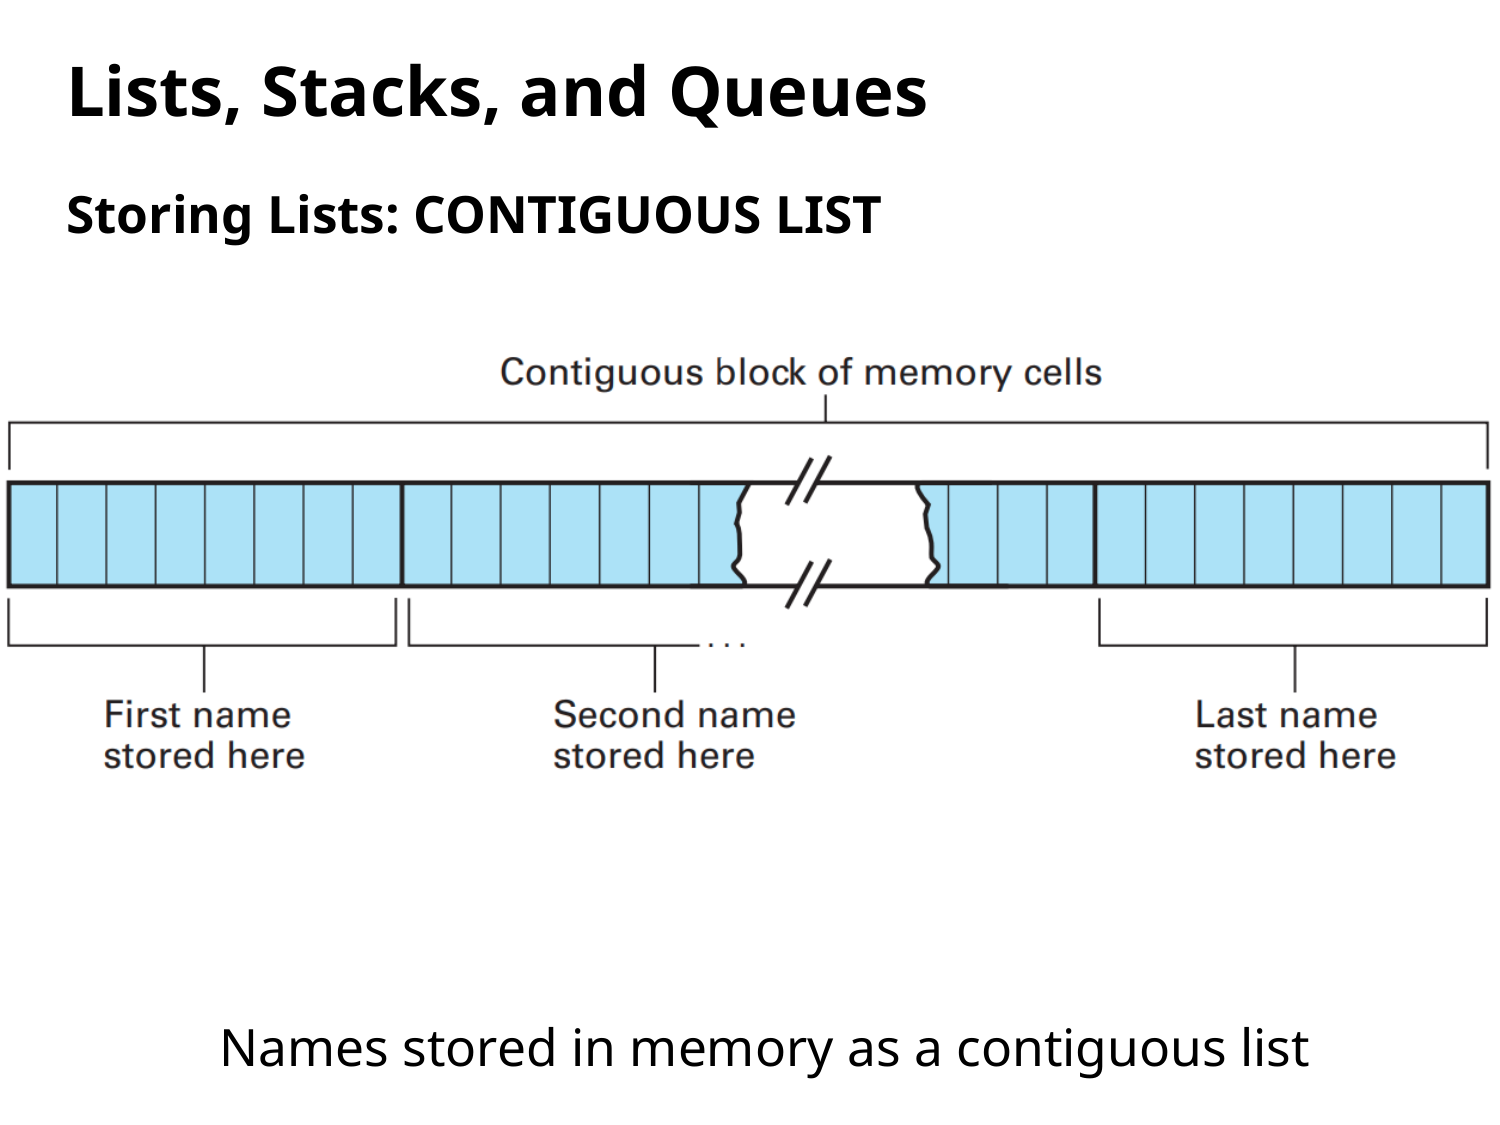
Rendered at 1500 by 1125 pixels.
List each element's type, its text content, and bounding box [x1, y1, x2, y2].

title Lists, Stacks, and Queues [51, 27, 1449, 152]
picture [0, 338, 1500, 787]
list Storing Lists: CONTIGUOUS LIST Names stored in memory as a contiguous list [51, 152, 1480, 337]
list Storing Lists: CONTIGUOUS LIST Names stored in memory as a contiguous list [51, 796, 1480, 1106]
